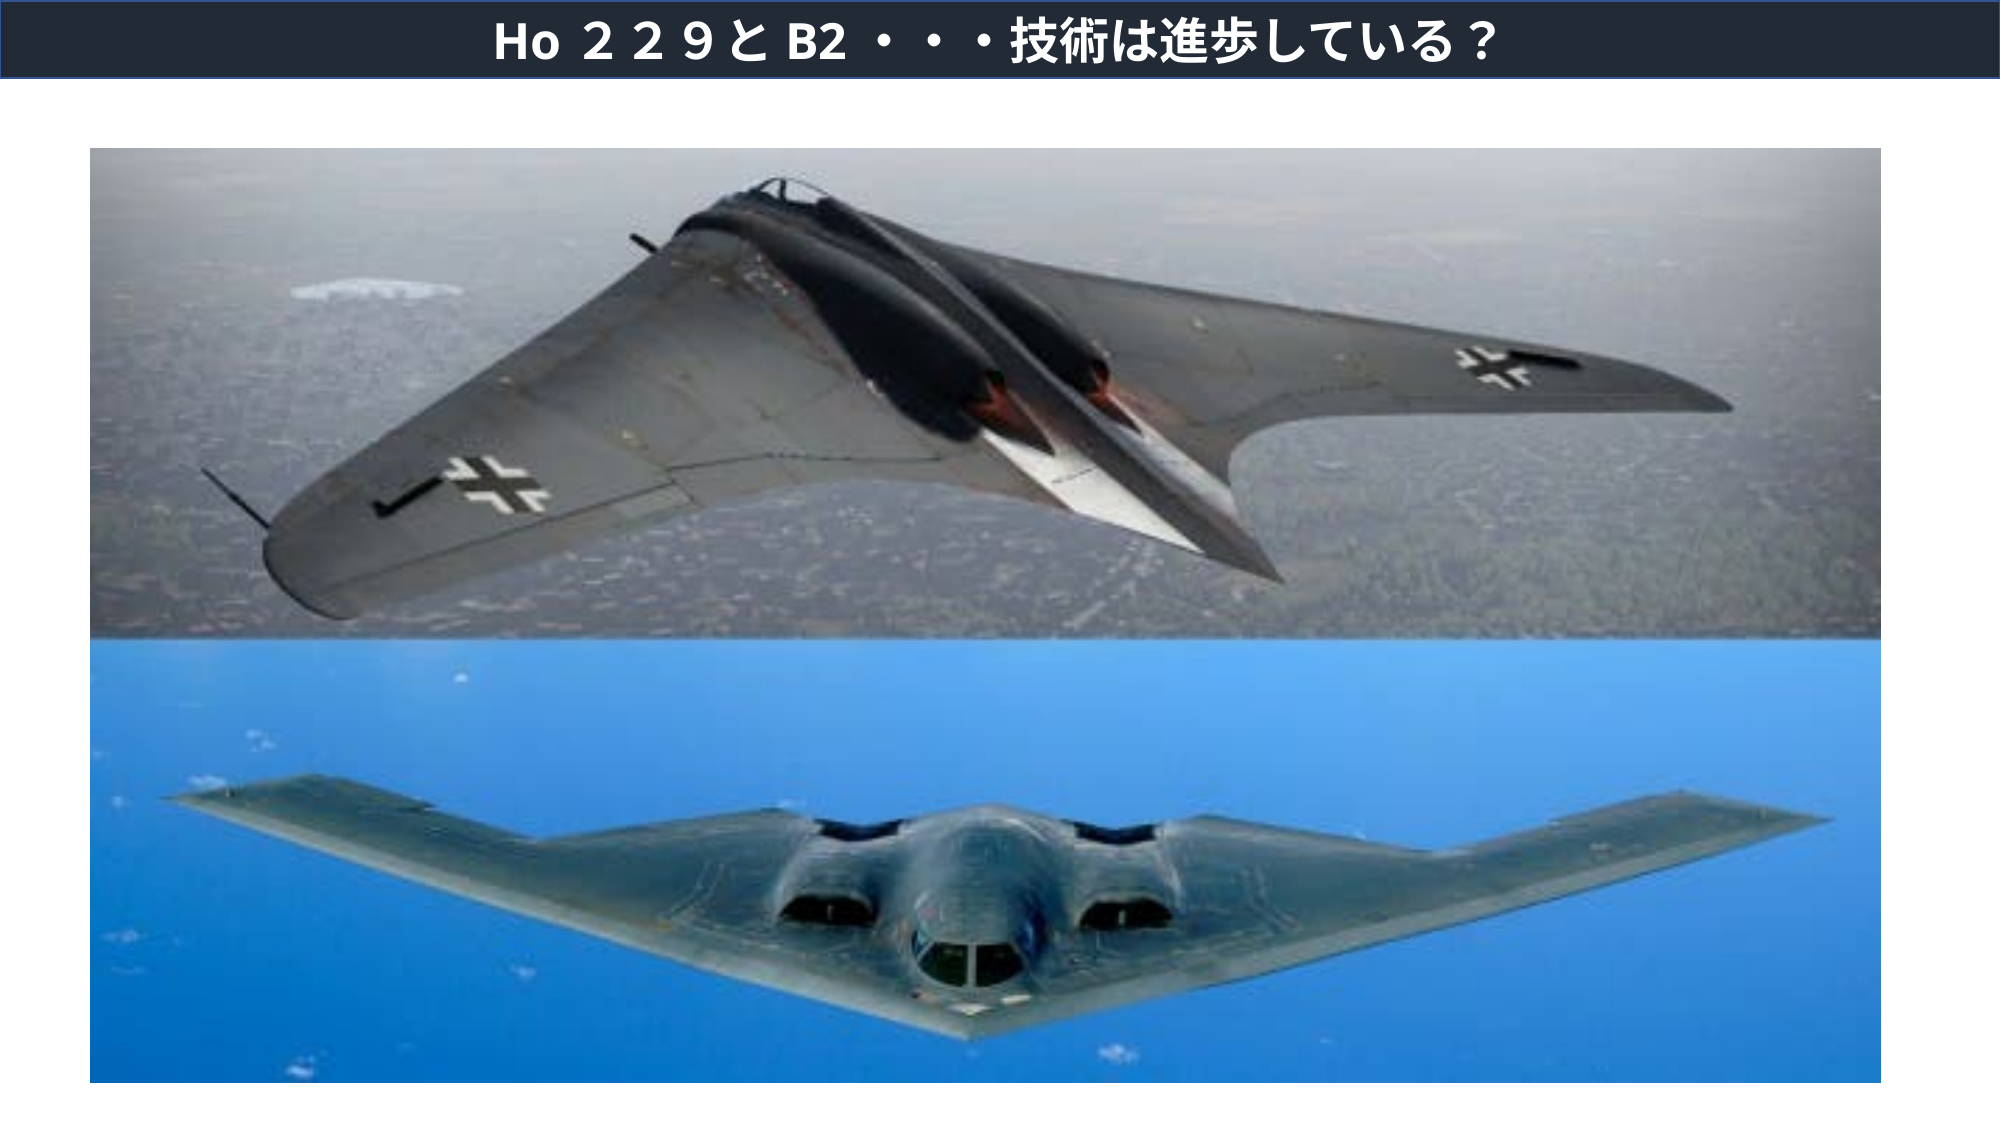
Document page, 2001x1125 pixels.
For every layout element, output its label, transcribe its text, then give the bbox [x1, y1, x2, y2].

picture [90, 148, 1881, 1083]
text_box Ho２２９とB2・・・技術は進歩している？ [0, 0, 2000, 79]
